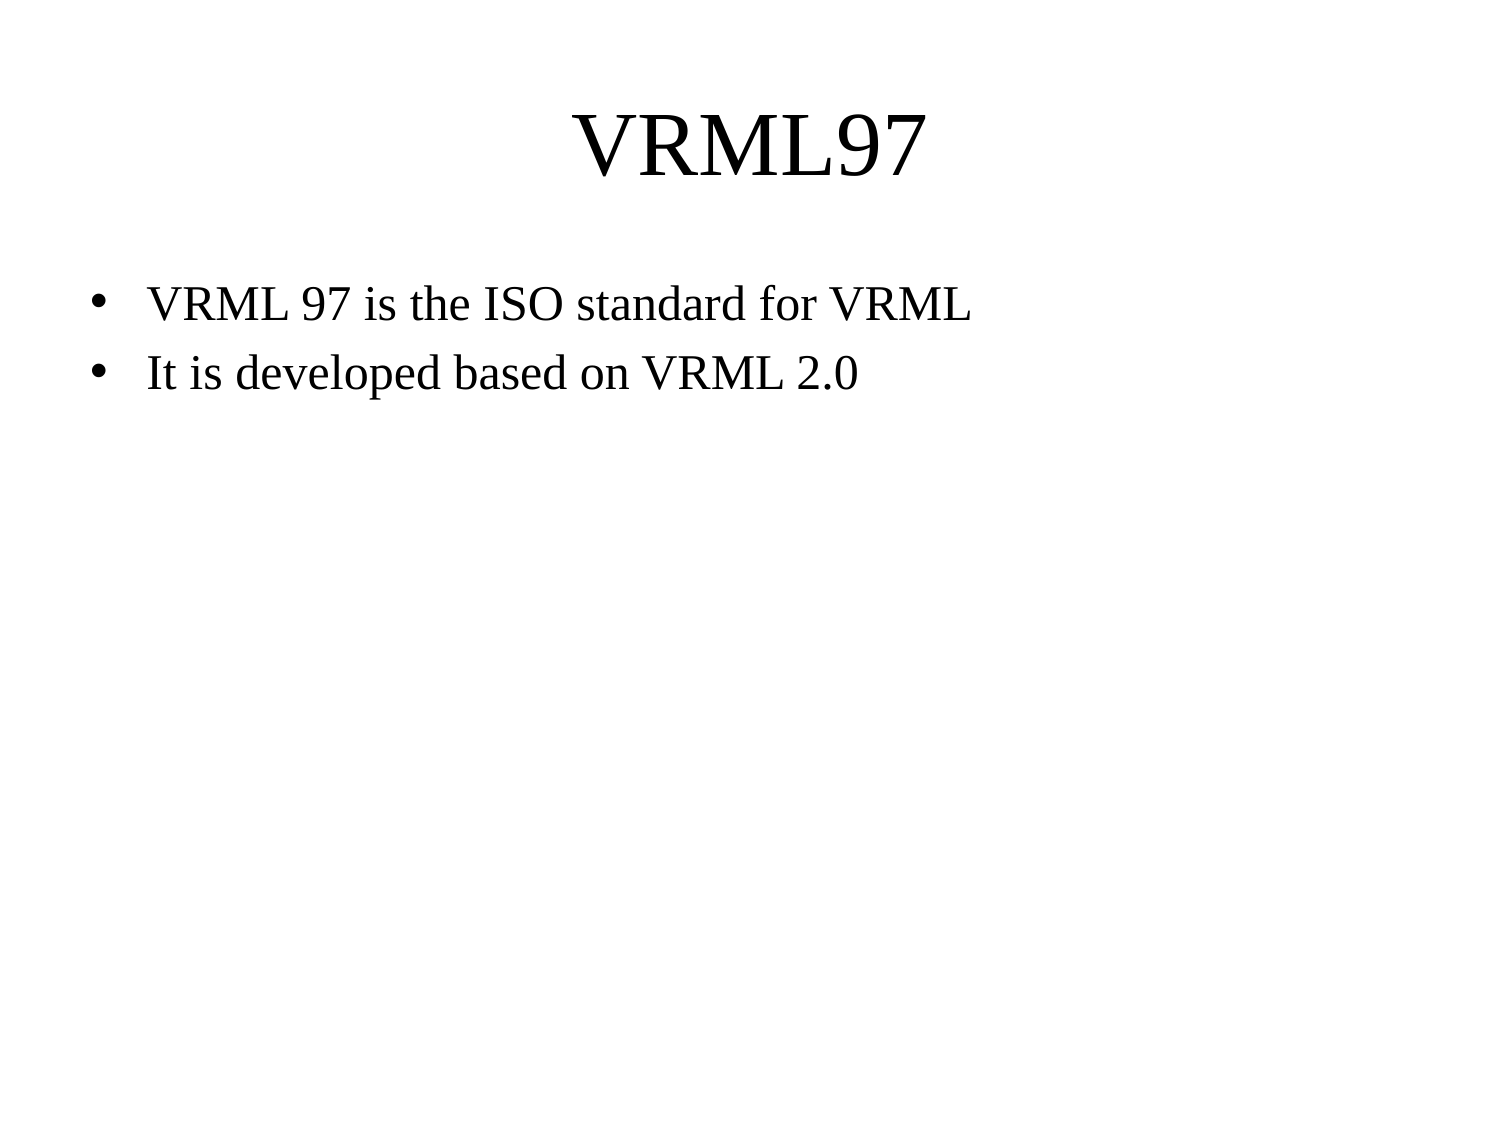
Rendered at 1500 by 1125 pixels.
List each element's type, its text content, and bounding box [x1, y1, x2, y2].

list VRML 97 is the ISO standard for VRML It is developed based on VRML 2.0 [74, 262, 1426, 1006]
title VRML97 [74, 44, 1426, 233]
